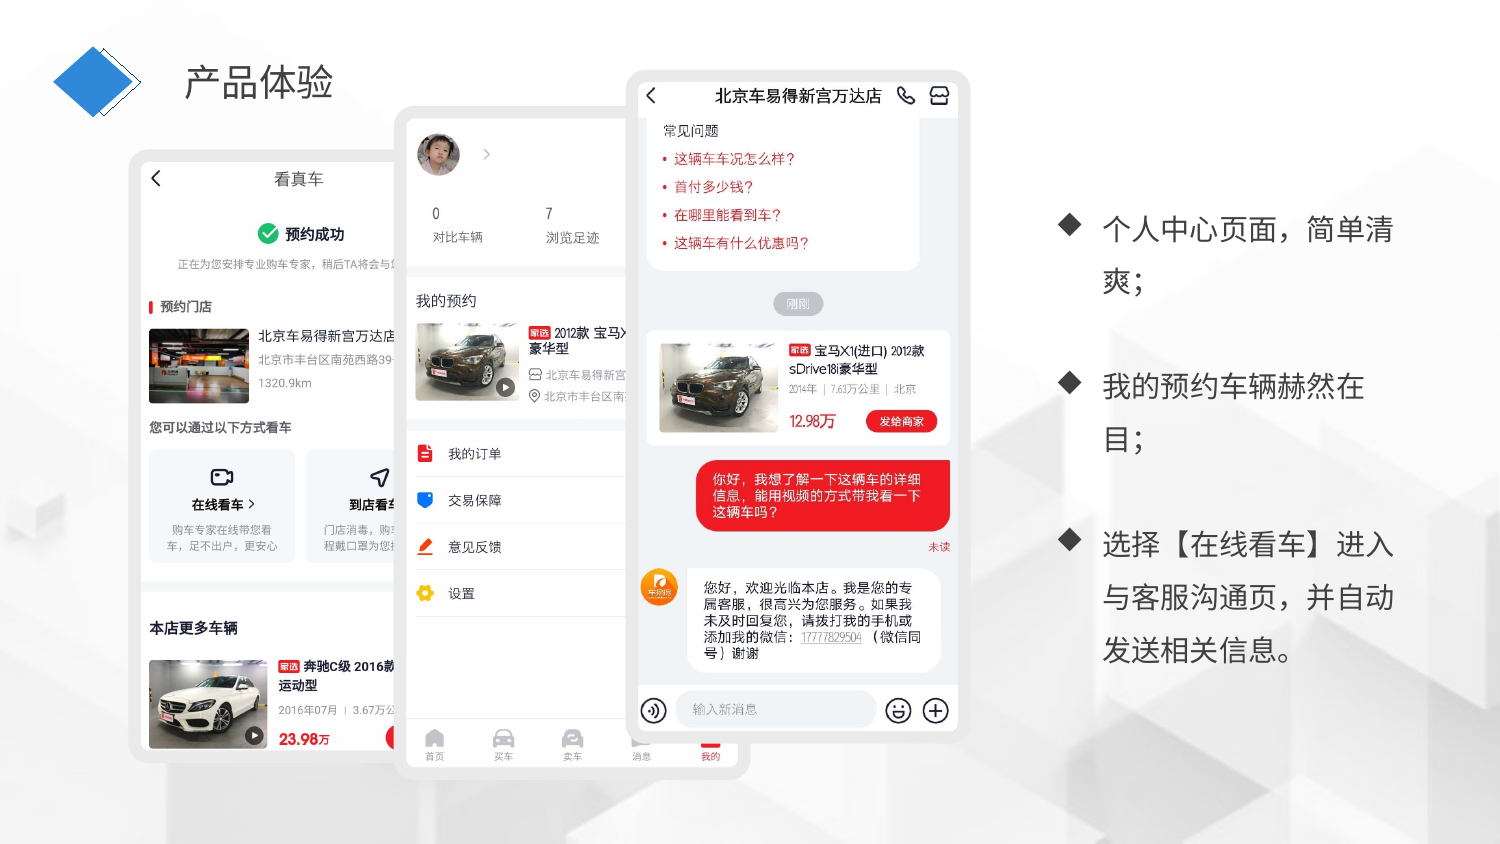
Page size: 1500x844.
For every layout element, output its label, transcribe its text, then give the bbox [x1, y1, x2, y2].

picture [134, 75, 965, 774]
text_box 产品体验 [169, 51, 869, 112]
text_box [52, 46, 142, 118]
text_box 个人中心页面，简单清爽； 我的预约车辆赫然在目； 选择【在线看车】进入与客服沟通页，并自动发送相关信息。 [1040, 169, 1422, 675]
